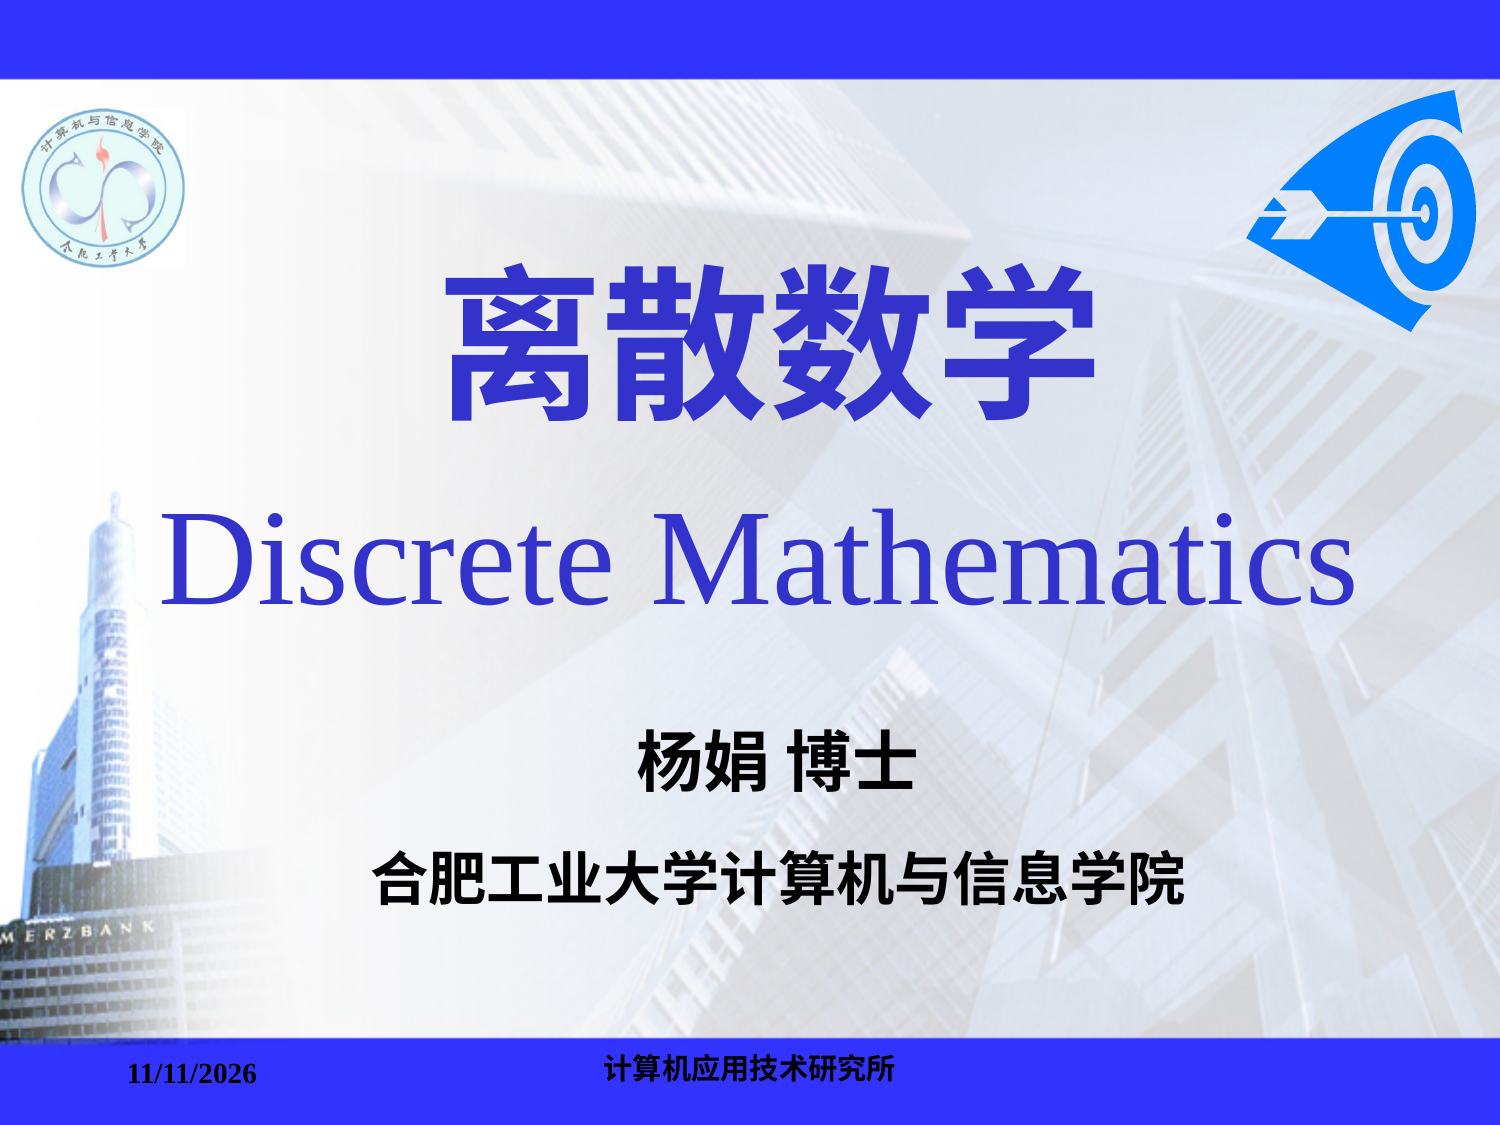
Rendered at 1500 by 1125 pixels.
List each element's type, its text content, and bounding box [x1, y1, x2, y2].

text_box 2020/9/7 [112, 1046, 425, 1122]
picture [0, 0, 1500, 1125]
text_box 计算机应用技术研究所 [512, 1042, 988, 1118]
list 离散数学 Discrete Mathematics [127, 231, 1412, 645]
text_box 杨娟 博士 合肥工业大学计算机与信息学院 [215, 712, 1341, 920]
